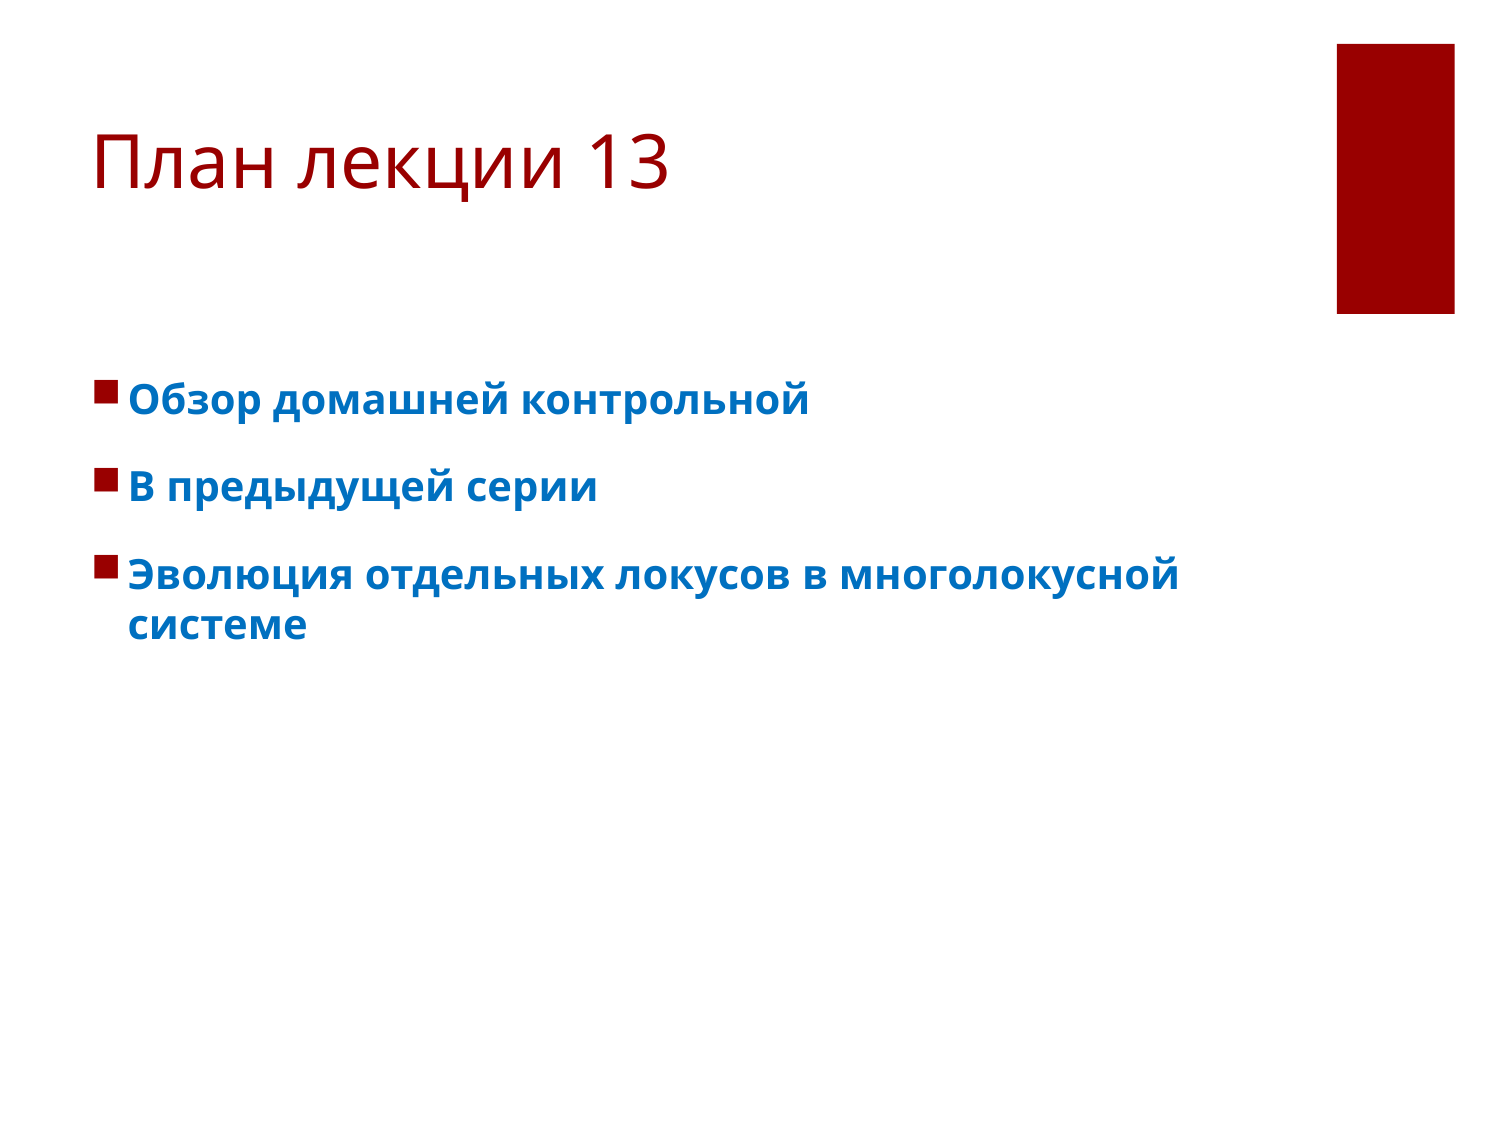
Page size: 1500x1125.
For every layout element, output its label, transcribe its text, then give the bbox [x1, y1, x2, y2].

title План лекции 13 [75, 23, 1143, 212]
list Обзор домашней контрольной В предыдущей серии Эволюция отдельных локусов в многолокусной системе [75, 365, 1218, 1008]
